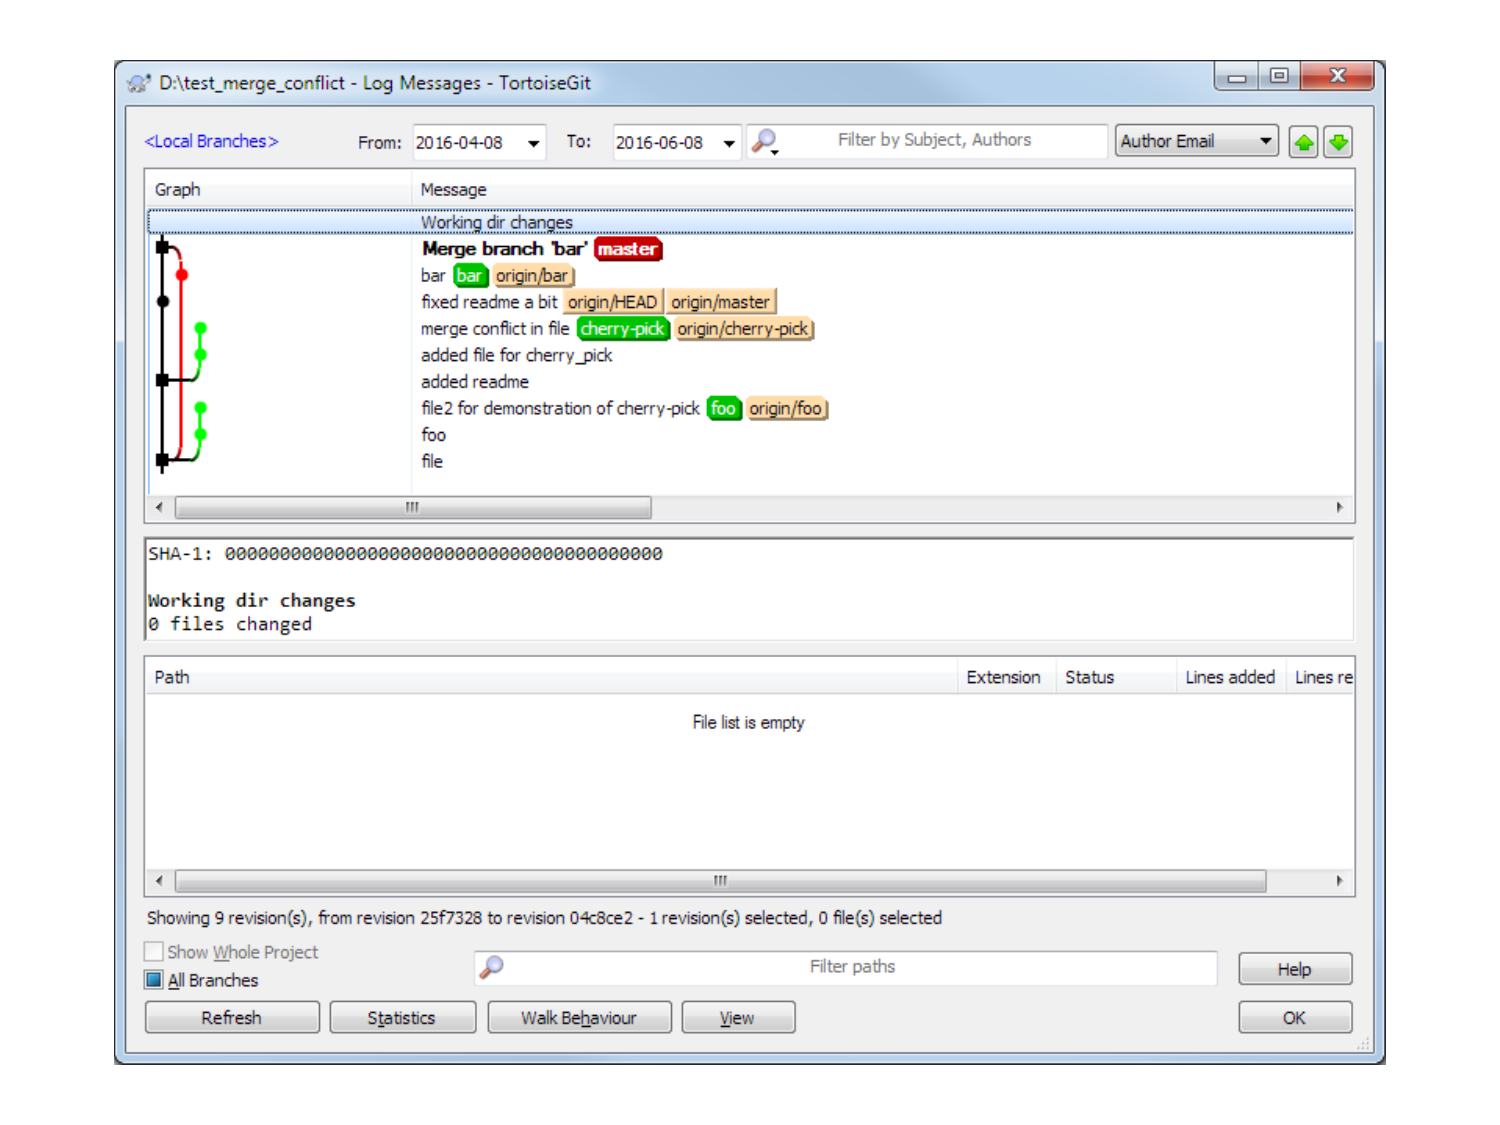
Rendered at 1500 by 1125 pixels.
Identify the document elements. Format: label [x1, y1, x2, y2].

picture [114, 59, 1386, 1066]
